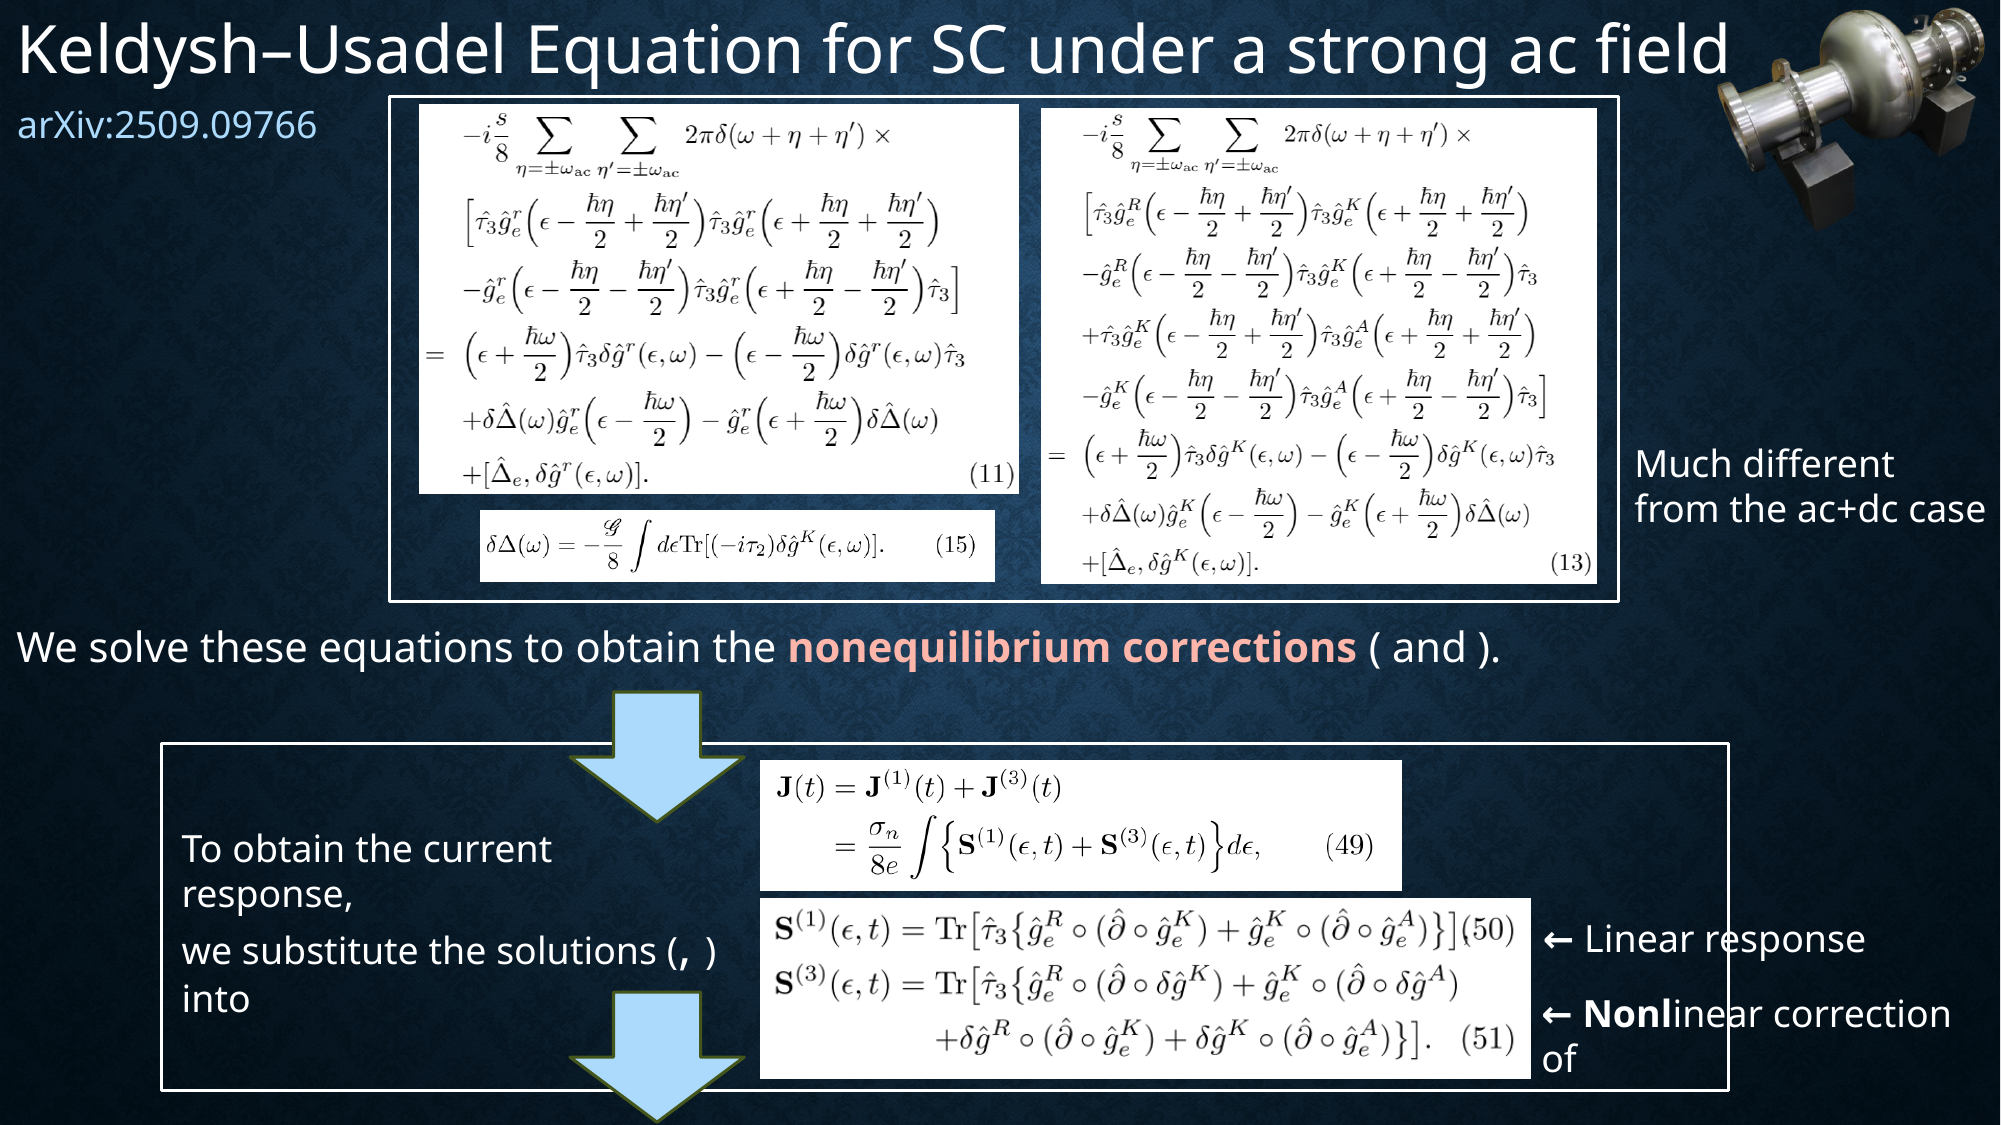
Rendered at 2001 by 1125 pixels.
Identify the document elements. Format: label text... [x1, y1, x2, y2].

text_box [568, 990, 746, 1124]
picture [760, 759, 1403, 892]
text_box arXiv:2509.09766 [2, 93, 425, 199]
text_box ← Linear response [1537, 907, 1882, 967]
text_box [388, 95, 1620, 603]
picture [419, 104, 1020, 494]
text_box [160, 742, 1730, 1092]
text_box [568, 690, 746, 824]
picture [760, 898, 1532, 1080]
picture [1712, 3, 2000, 234]
picture [480, 510, 995, 583]
text_box Much different from the ac+dc case [1619, 432, 2000, 538]
picture [1040, 107, 1597, 585]
text_box Keldysh–Usadel Equation for SC under a strong ac field [1, 0, 1862, 95]
